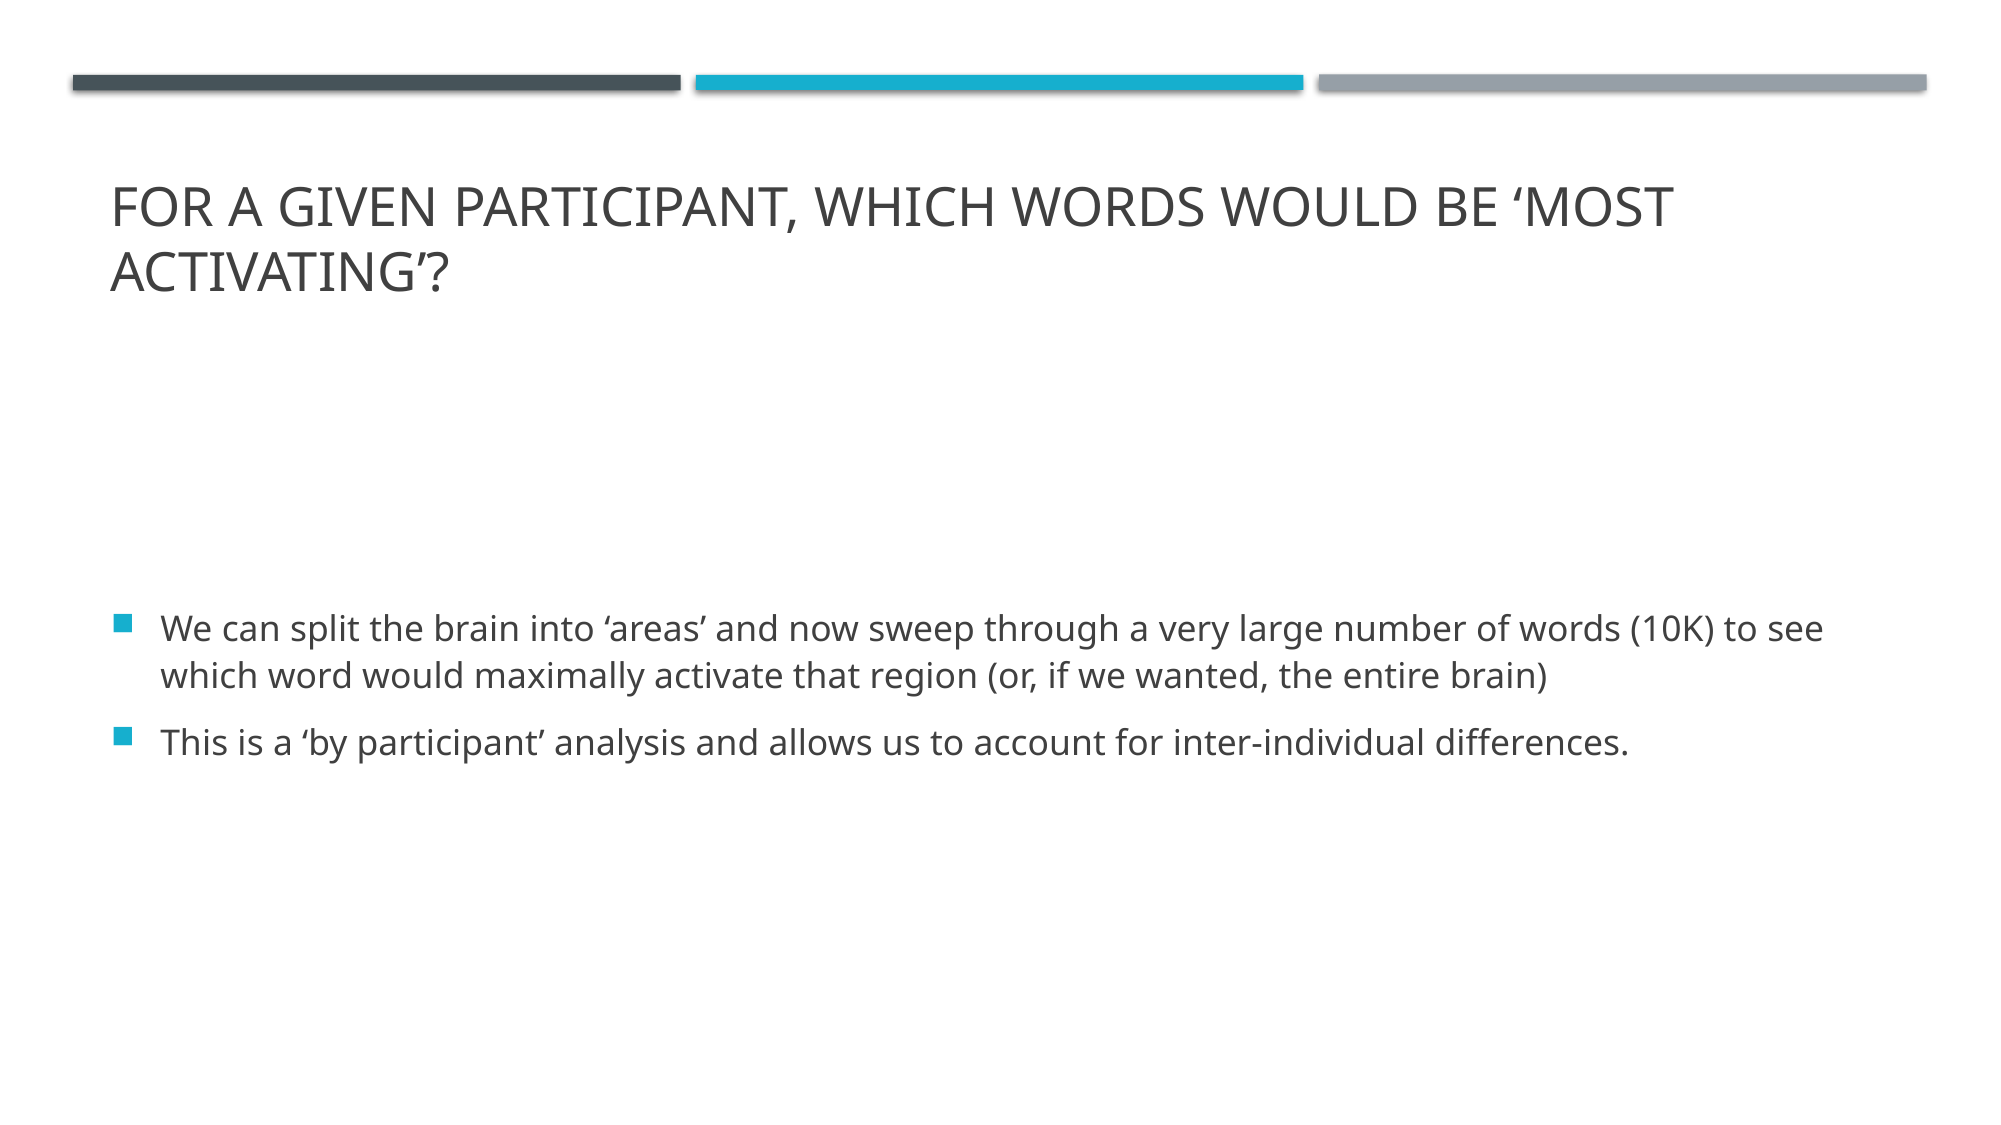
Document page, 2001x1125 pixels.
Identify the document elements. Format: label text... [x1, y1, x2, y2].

list We can split the brain into ‘areas’ and now sweep through a very large number of words (10K) to see which word would maximally activate that region (or, if we wanted, the entire brain) This is a ‘by participant’ analysis and allows us to account for inter-individual differences. [95, 383, 1905, 981]
title For a given participant, which words would be ‘most activating’? [95, 115, 1905, 311]
